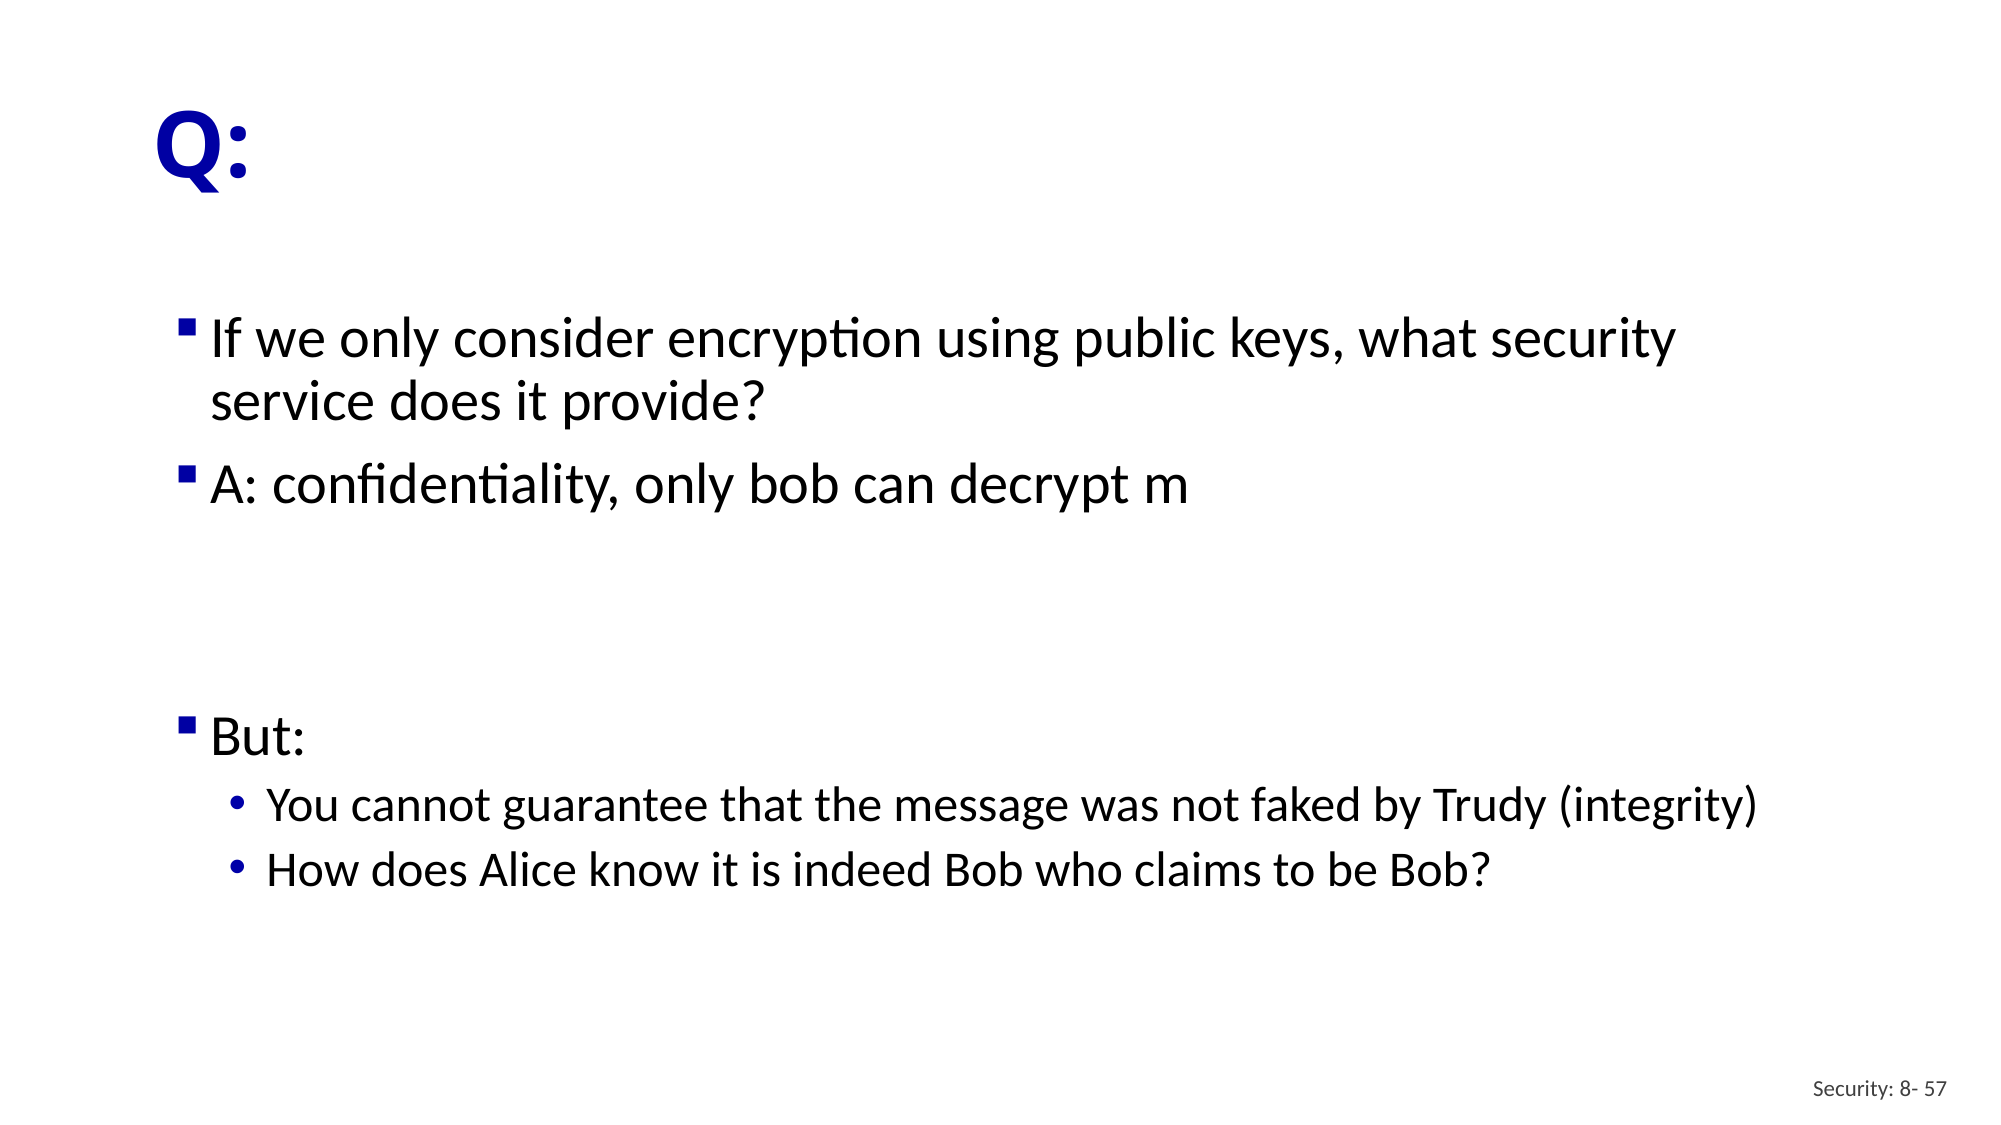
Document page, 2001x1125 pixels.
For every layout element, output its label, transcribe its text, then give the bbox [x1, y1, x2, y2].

title Q: [137, 74, 1863, 221]
list If we only consider encryption using public keys, what security service does it provide? A: confidentiality, only bob can decrypt m But: You cannot guarantee that the message was not faked by Trudy (integrity) How does Alice know it is indeed Bob who claims to be Bob? [137, 299, 1863, 1014]
slide_number Security: 8- 57 [1512, 1056, 1963, 1117]
